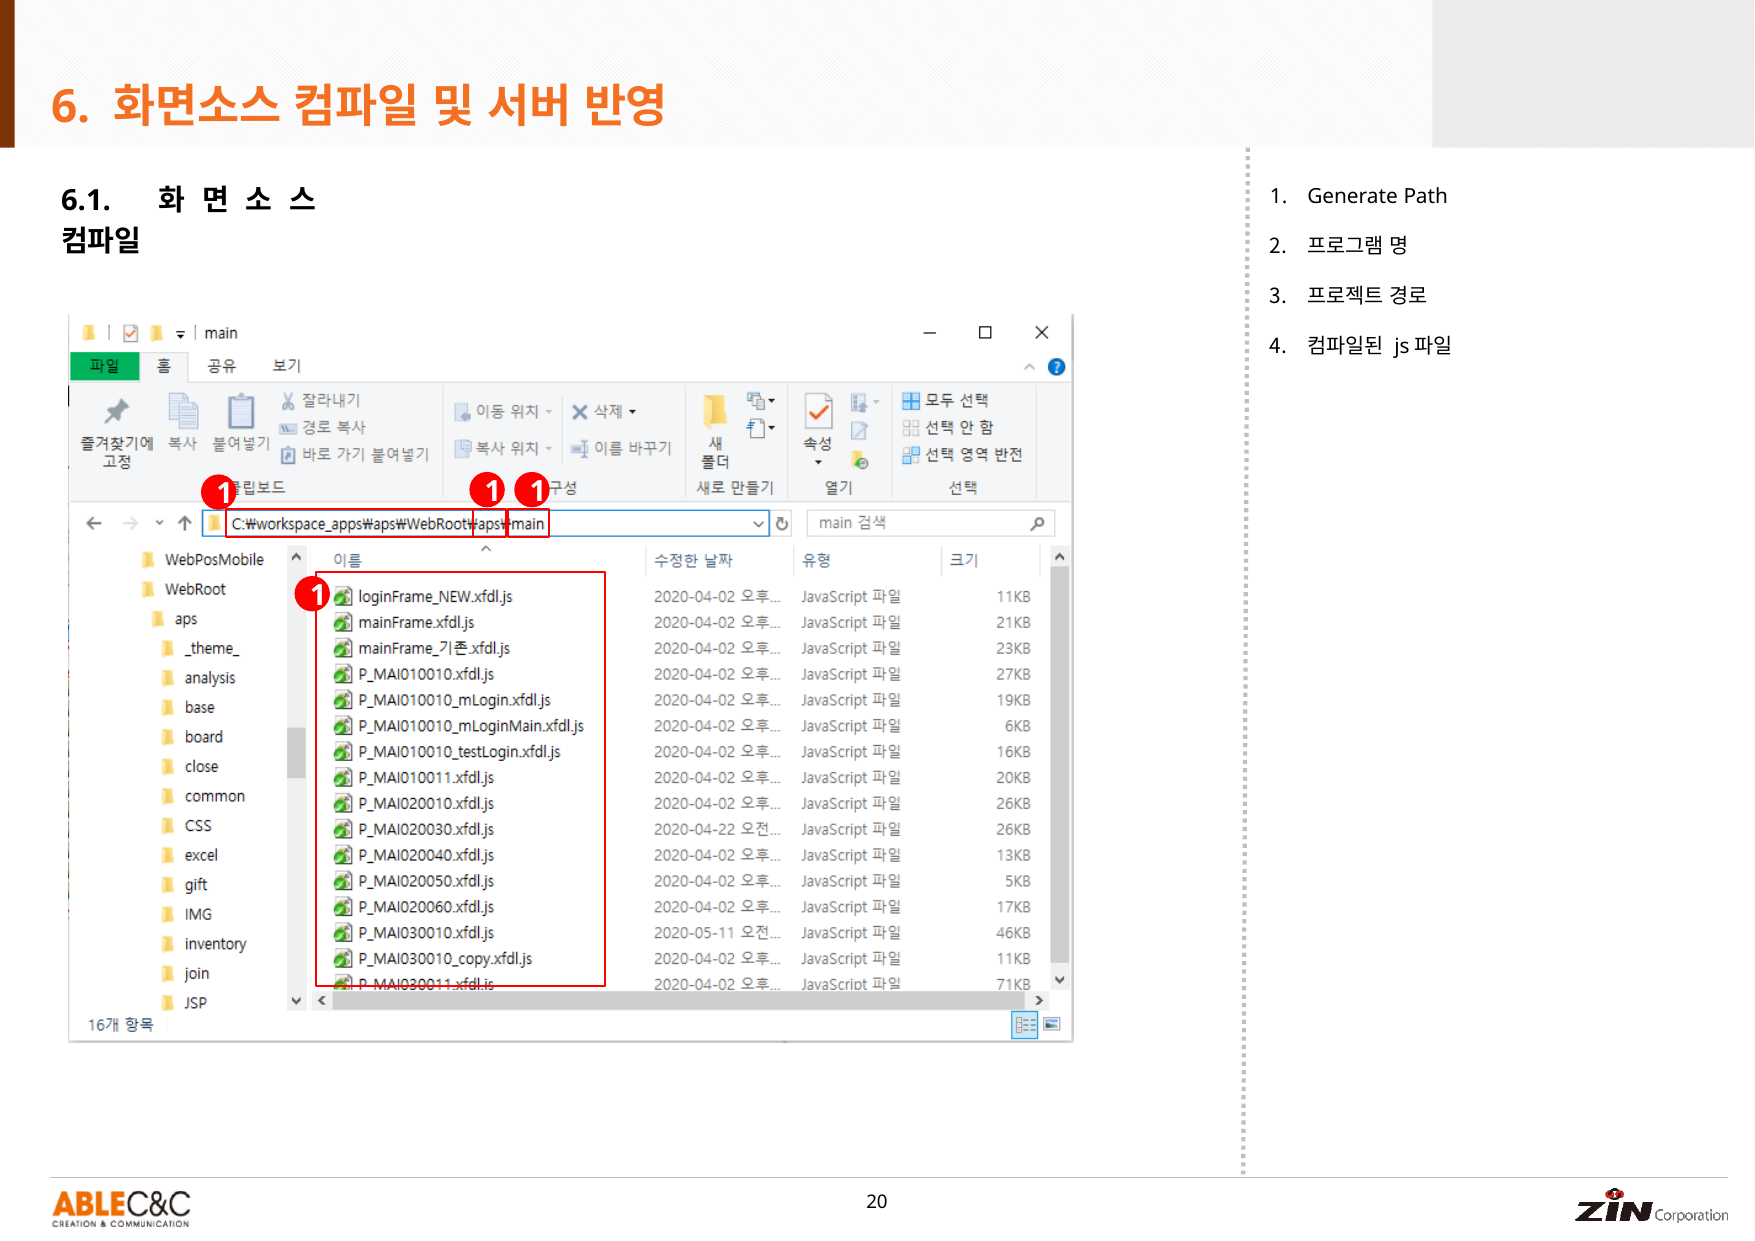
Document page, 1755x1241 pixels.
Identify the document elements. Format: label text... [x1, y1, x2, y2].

picture [50, 1189, 192, 1228]
picture [68, 314, 1074, 1043]
text_box Generate Path 프로그램 명 프로젝트 경로 컴파일된 js파일 [1253, 174, 1741, 1142]
text_box 6. 화면소스 컴파일 및 서버 반영 [38, 59, 1423, 148]
text_box 6.1. 화면소스 컴파일 [46, 166, 331, 224]
picture [1575, 1188, 1728, 1223]
